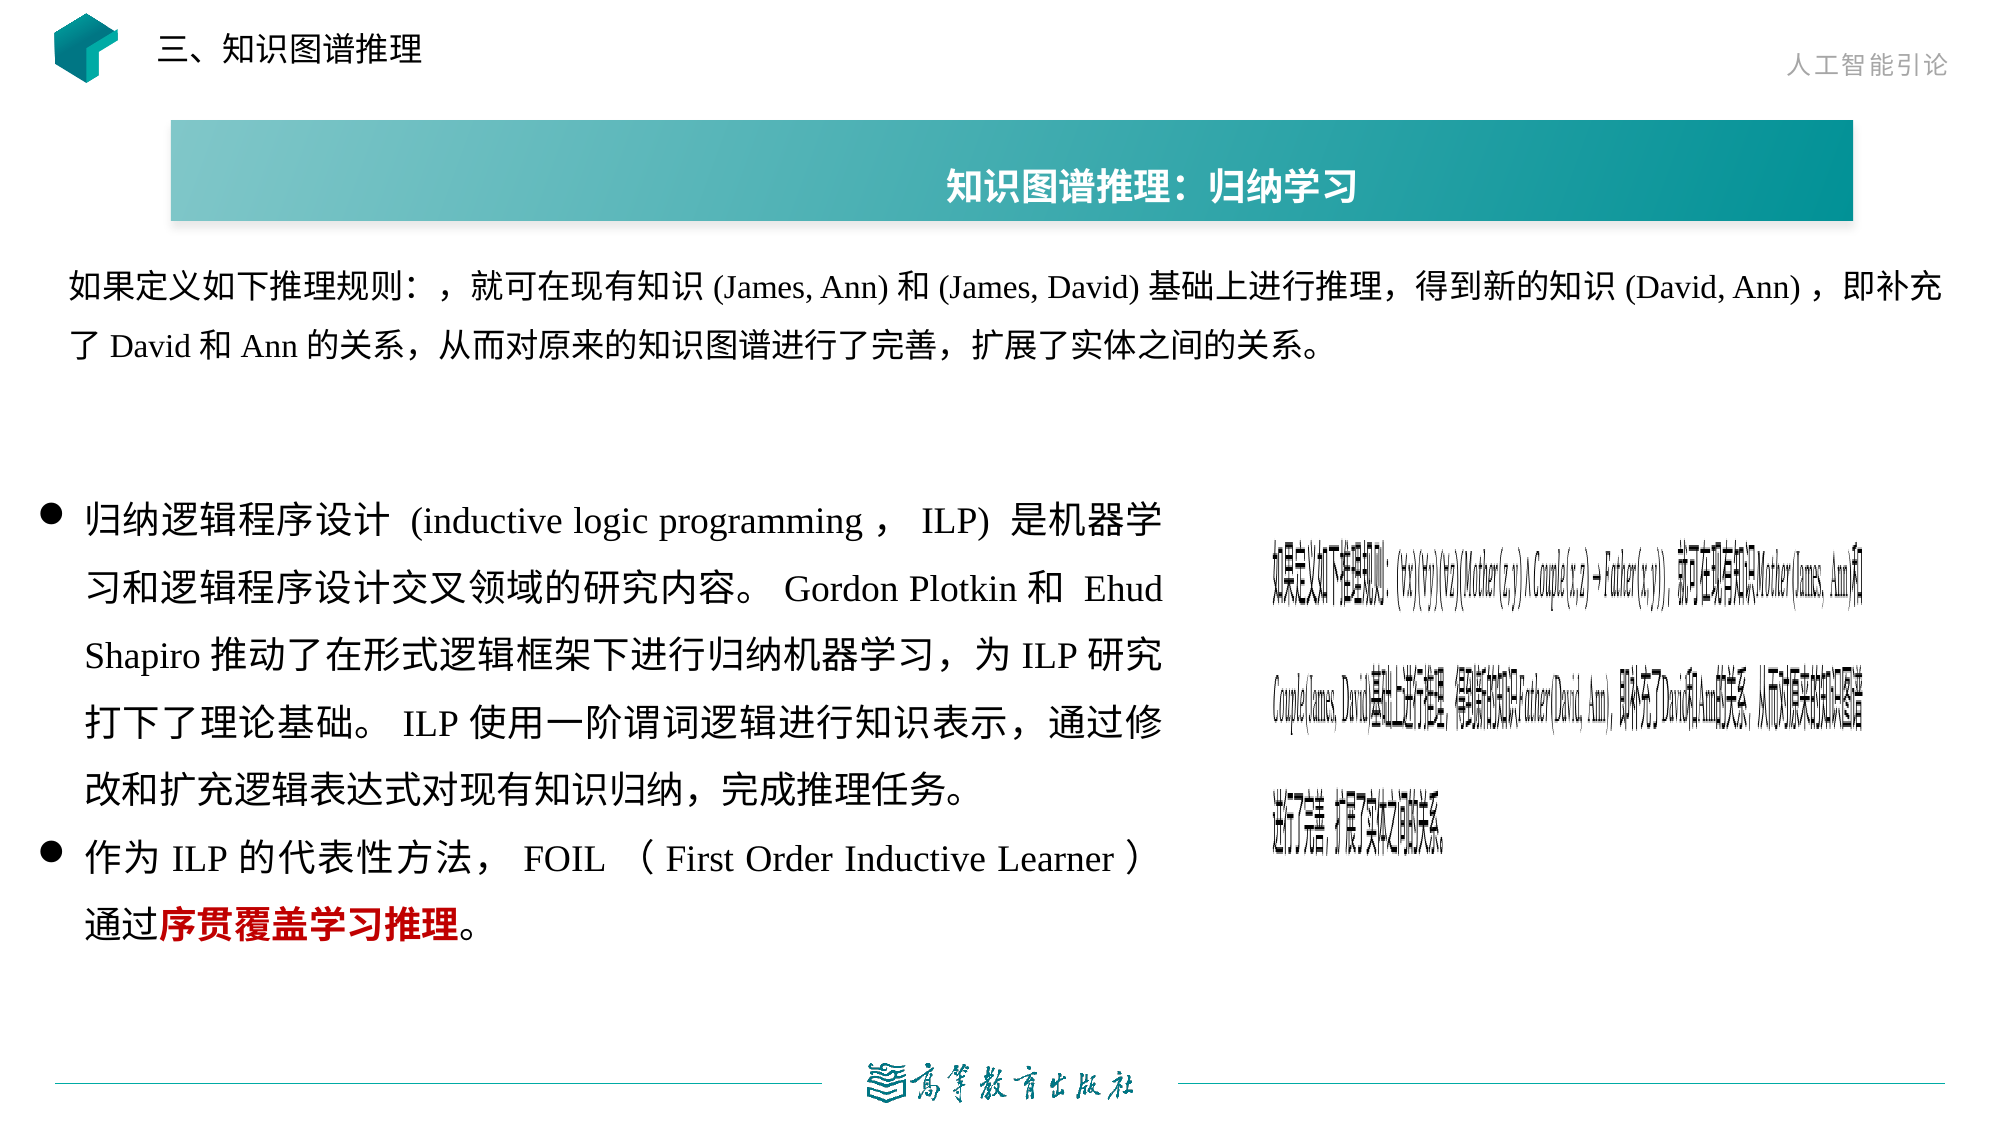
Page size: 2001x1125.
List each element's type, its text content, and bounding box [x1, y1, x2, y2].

text_box 三、知识图谱推理 [141, 21, 438, 76]
text_box 知识图谱推理：归纳学习 [444, 133, 1861, 216]
text_box 归纳逻辑程序设计 (inductive logic programming，ILP) 是机器学习和逻辑程序设计交叉领域的研究内容。Gordon Plotkin和 Ehud Shapiro推动了在形式逻辑框架下进行归纳机器学习，为ILP研究打下了理论基础。ILP使用一阶谓词逻辑进行知识表示，通过修改和扩充逻辑表达式对现有知识归纳，完成推理任务。 作为ILP的代表性方法，FOIL（First Order Inductive Learner）通过序贯覆盖学习推理。 [22, 466, 1178, 954]
picture [867, 1063, 1133, 1103]
picture [1266, 489, 1869, 906]
text_box [170, 120, 1854, 221]
